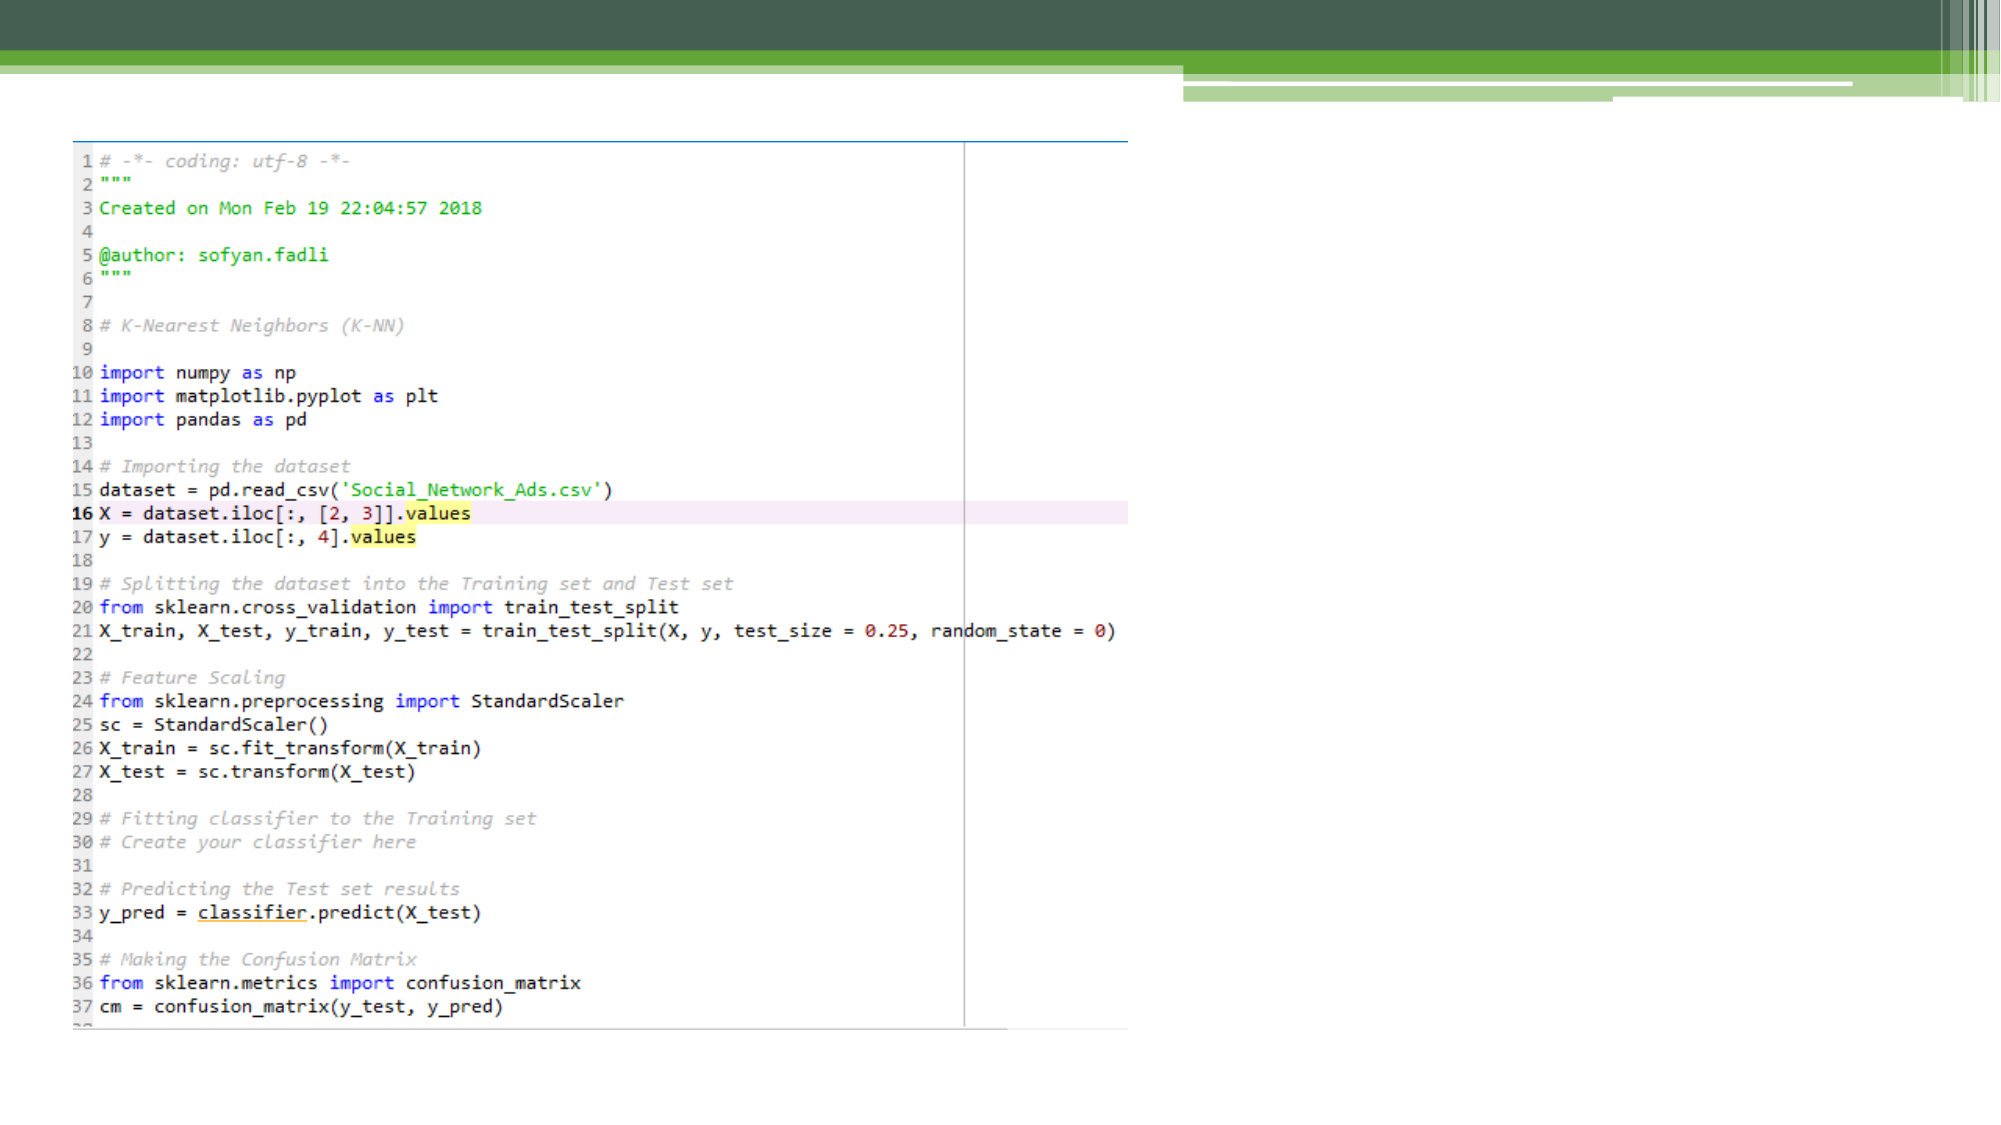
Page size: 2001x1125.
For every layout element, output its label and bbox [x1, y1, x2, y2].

picture [73, 141, 1128, 1030]
